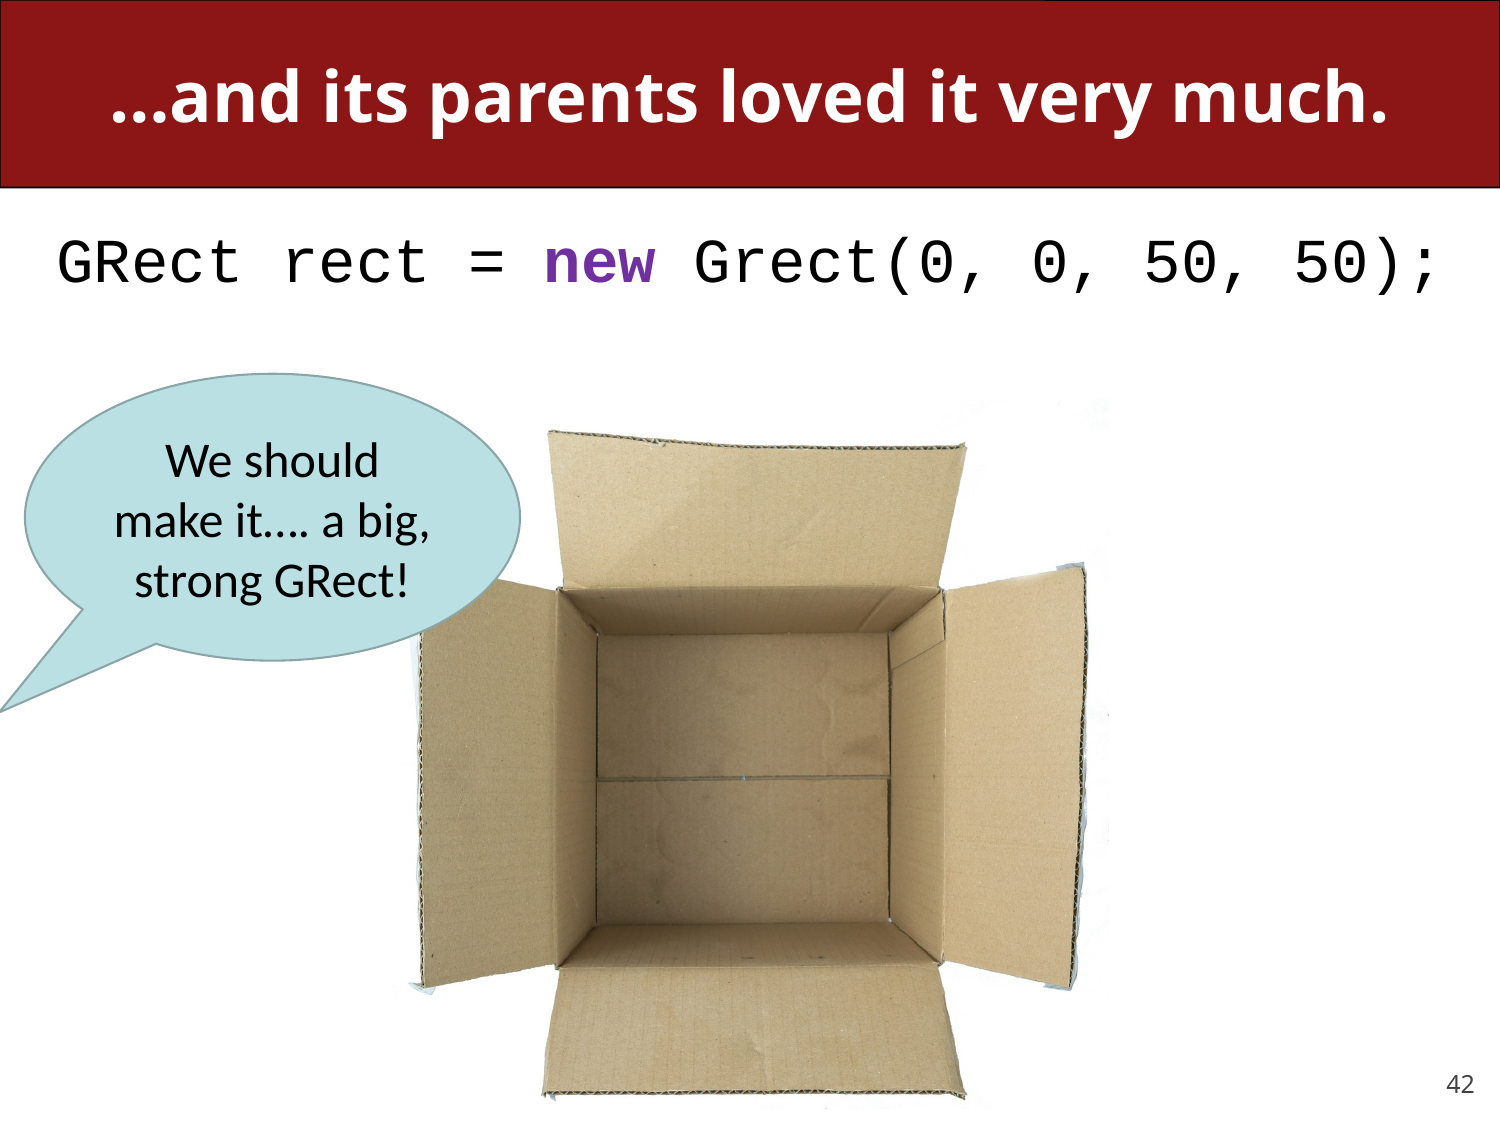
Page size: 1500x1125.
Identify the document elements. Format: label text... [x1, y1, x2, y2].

text_box We should make it…. a big, strong GRect! [0, 372, 414, 714]
title …and its parents loved it very much. [75, 0, 1425, 188]
list GRect rect = new Grect(0, 0, 50, 50); [24, 212, 1475, 1063]
picture [391, 398, 1109, 1109]
